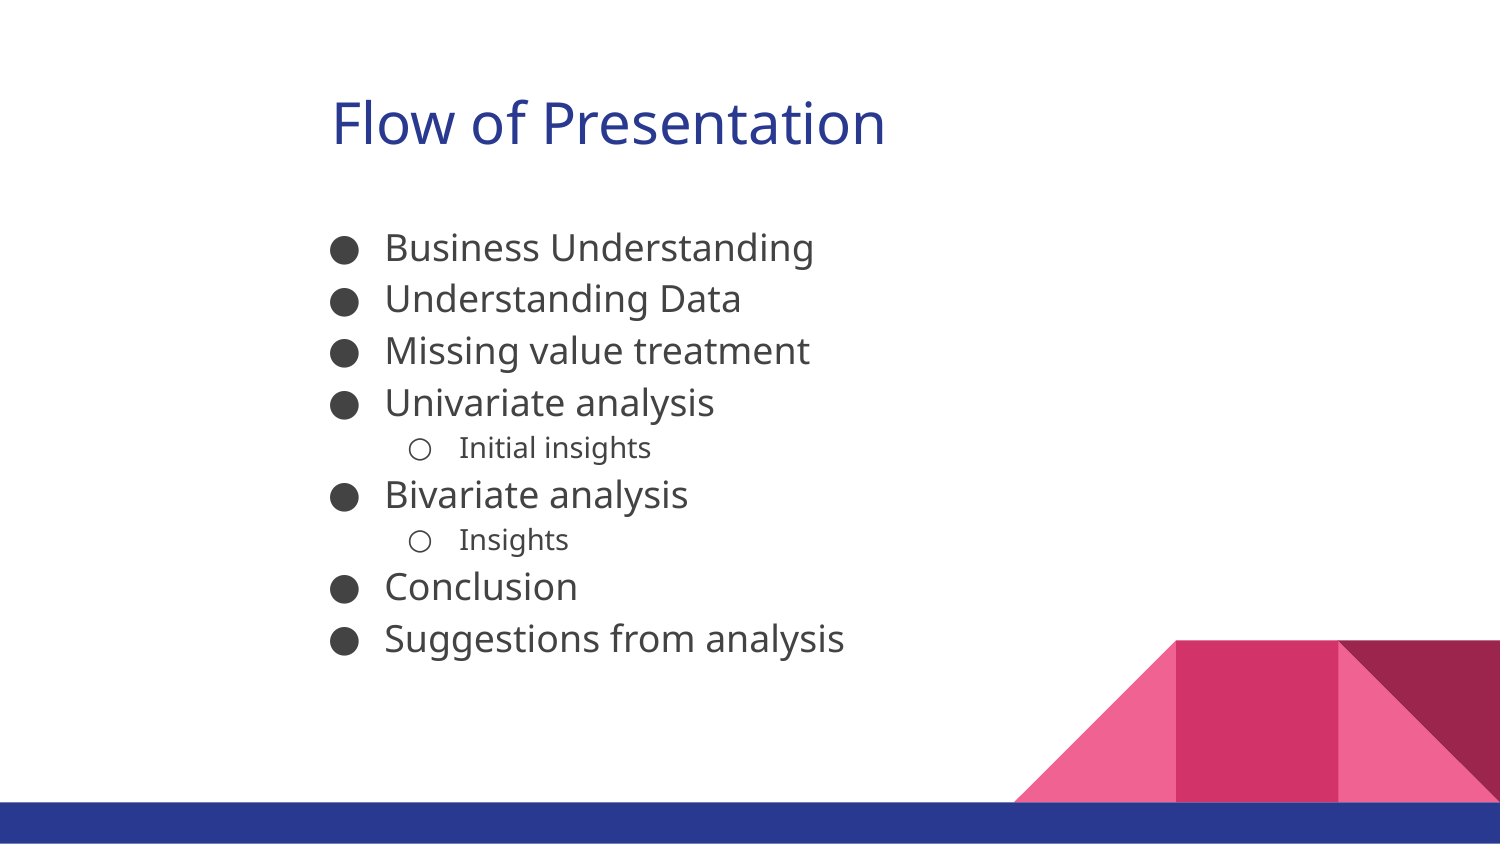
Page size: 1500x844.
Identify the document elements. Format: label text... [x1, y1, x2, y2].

title Flow of Presentation [9, 71, 1210, 172]
list Business Understanding Understanding Data Missing value treatment Univariate analysis Initial insights Bivariate analysis Insights Conclusion Suggestions from analysis [294, 201, 1449, 750]
